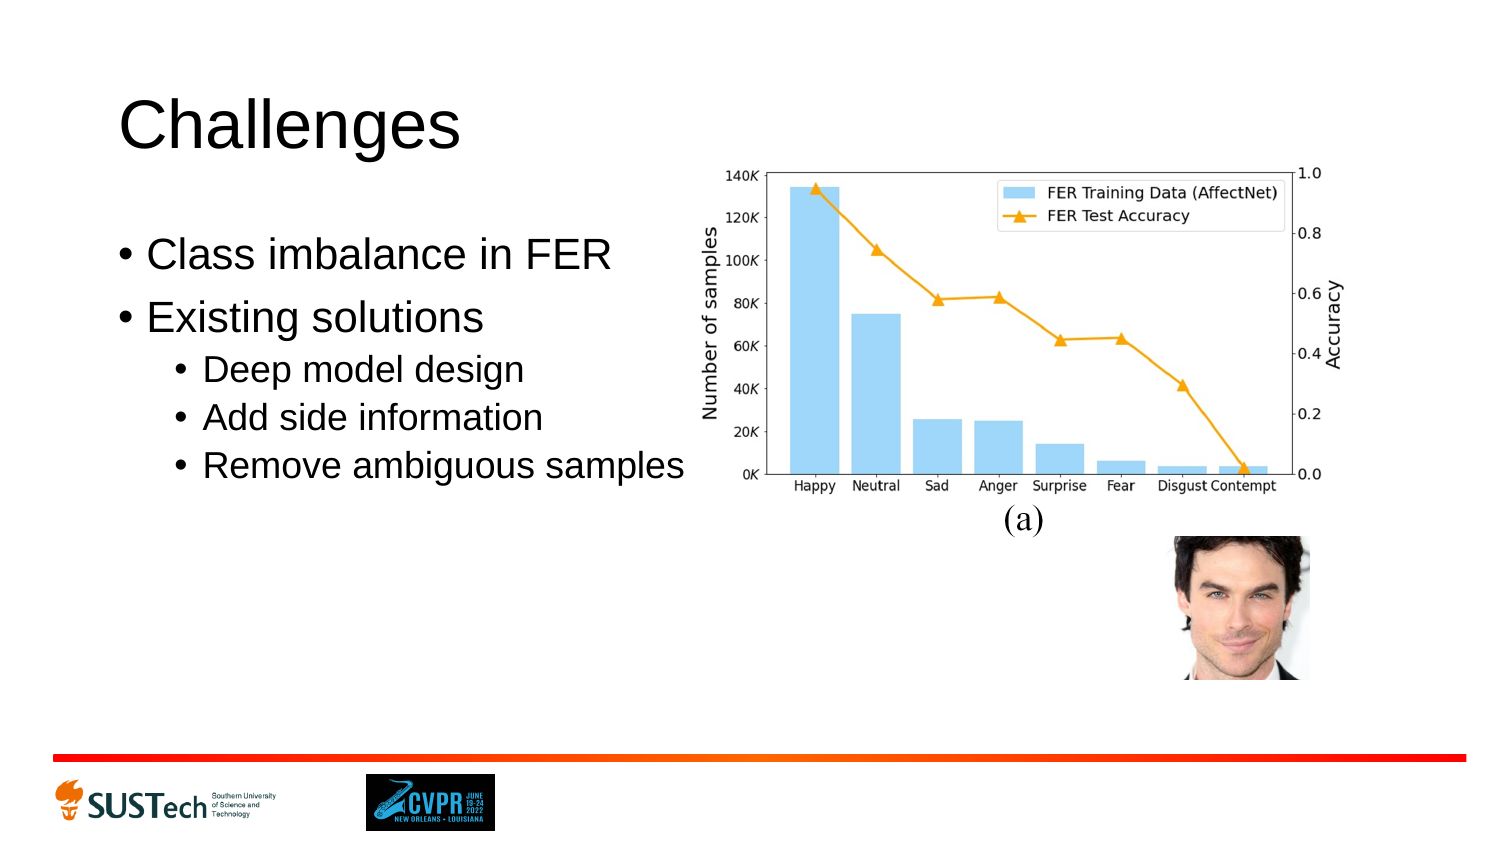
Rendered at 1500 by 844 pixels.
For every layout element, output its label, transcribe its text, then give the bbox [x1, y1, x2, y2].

list Class imbalance in FER Existing solutions Deep model design Add side information Remove ambiguous samples [103, 224, 1397, 760]
picture [700, 164, 1347, 680]
picture [49, 774, 278, 831]
picture [366, 774, 495, 831]
title Challenges [103, 44, 1397, 208]
